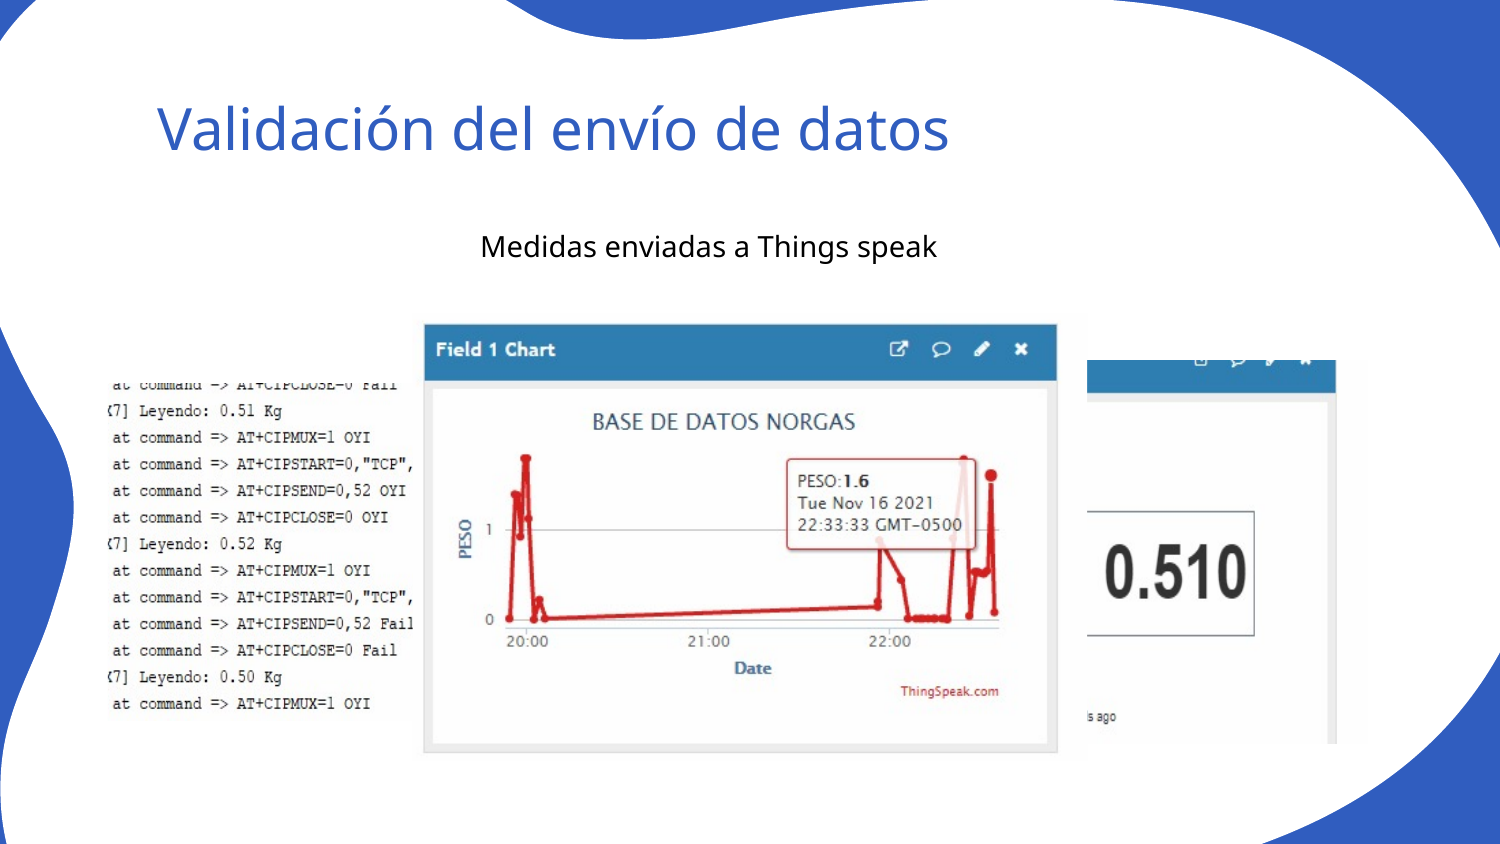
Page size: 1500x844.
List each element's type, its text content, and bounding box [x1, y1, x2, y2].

picture [107, 313, 1368, 762]
text_box Validación del envío de datos [99, 77, 1009, 178]
text_box Medidas enviadas a Things speak [465, 213, 992, 278]
